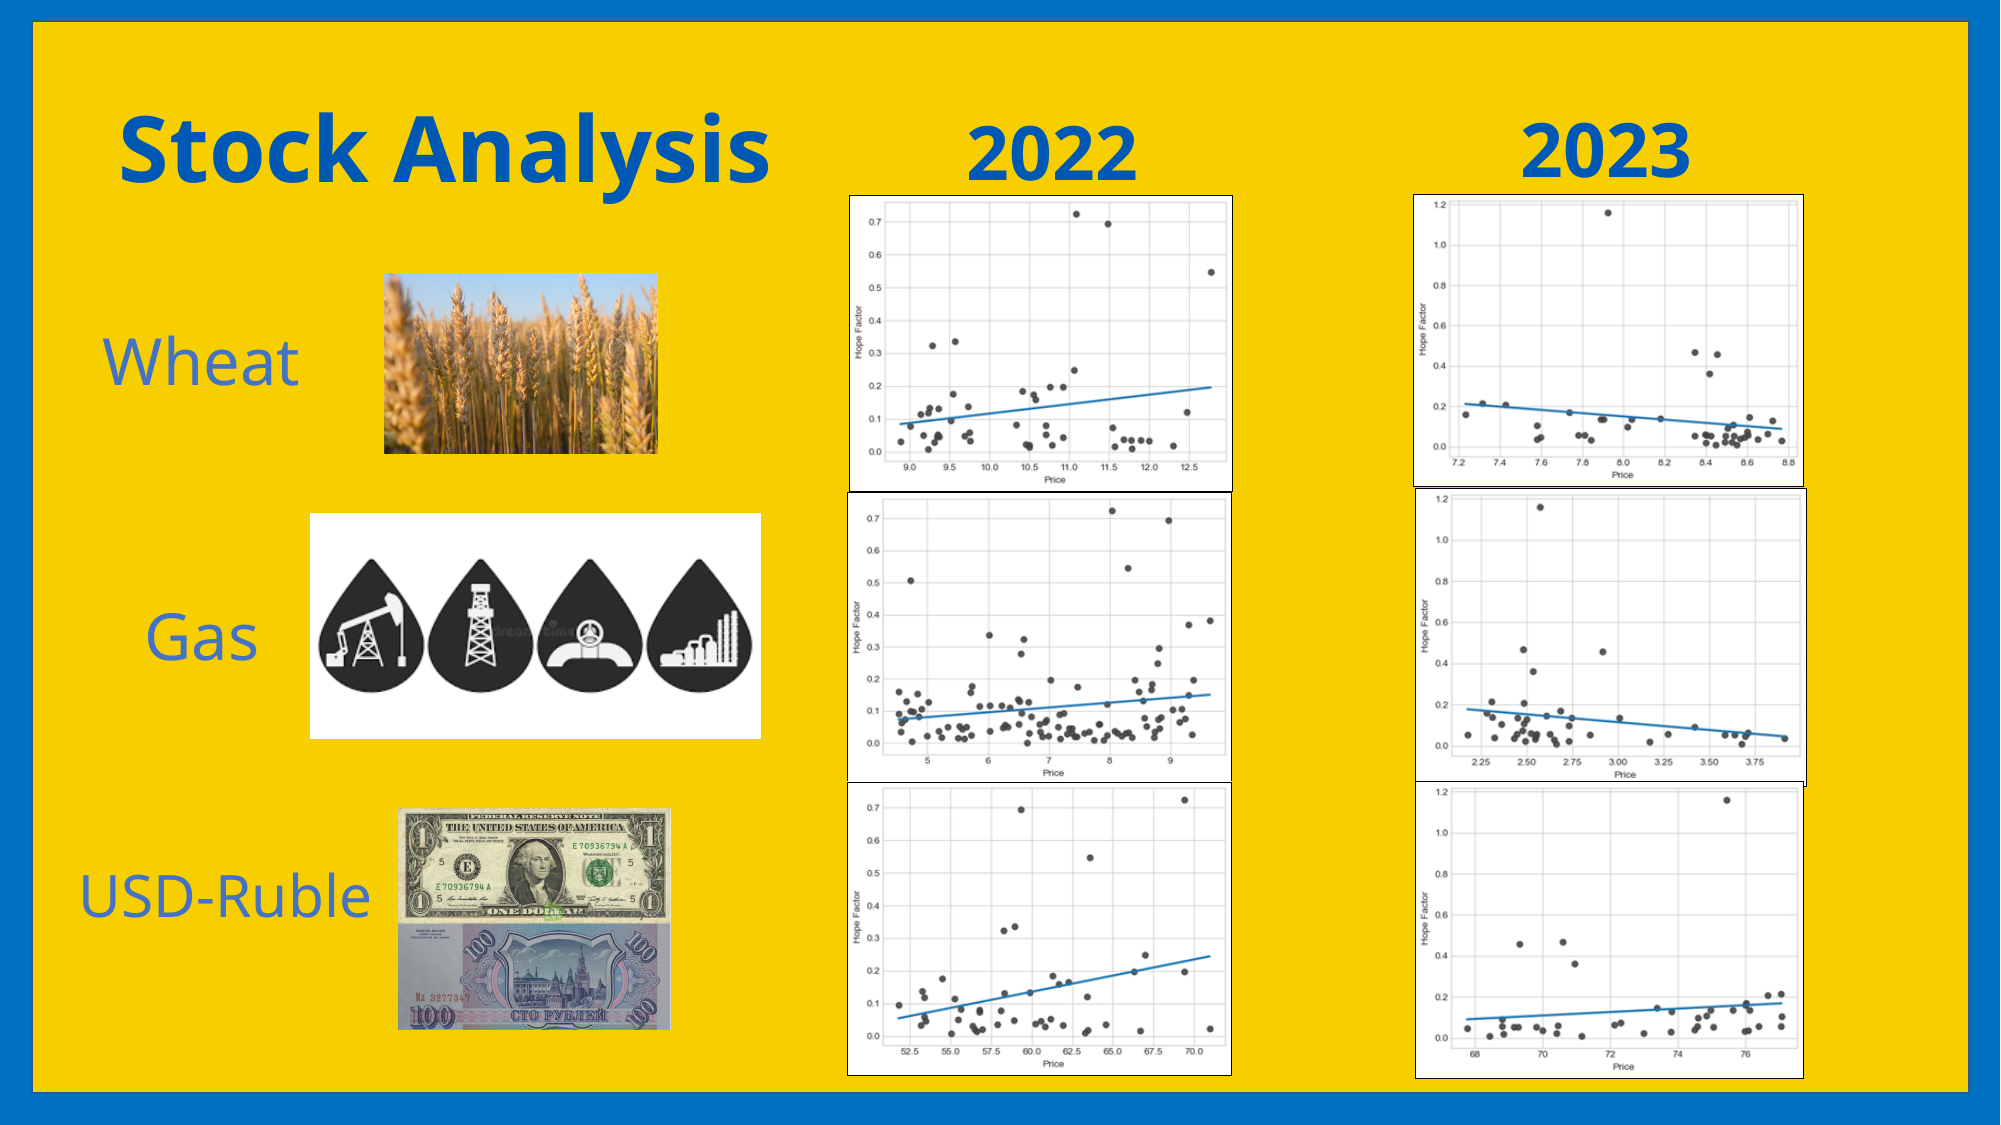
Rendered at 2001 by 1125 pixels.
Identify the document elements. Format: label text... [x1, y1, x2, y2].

text_box 2023 [1505, 94, 1742, 194]
text_box 2022 [951, 98, 1188, 195]
picture [398, 808, 671, 1030]
title Stock Analysis [103, 46, 835, 260]
text_box Wheat [87, 305, 324, 424]
picture [384, 273, 658, 454]
picture [847, 195, 1233, 1077]
picture [1415, 488, 1807, 1079]
text_box USD-Ruble [63, 836, 398, 962]
text_box [31, 20, 1970, 1094]
picture [1413, 194, 1804, 487]
picture [310, 513, 761, 739]
text_box Gas [129, 580, 282, 698]
